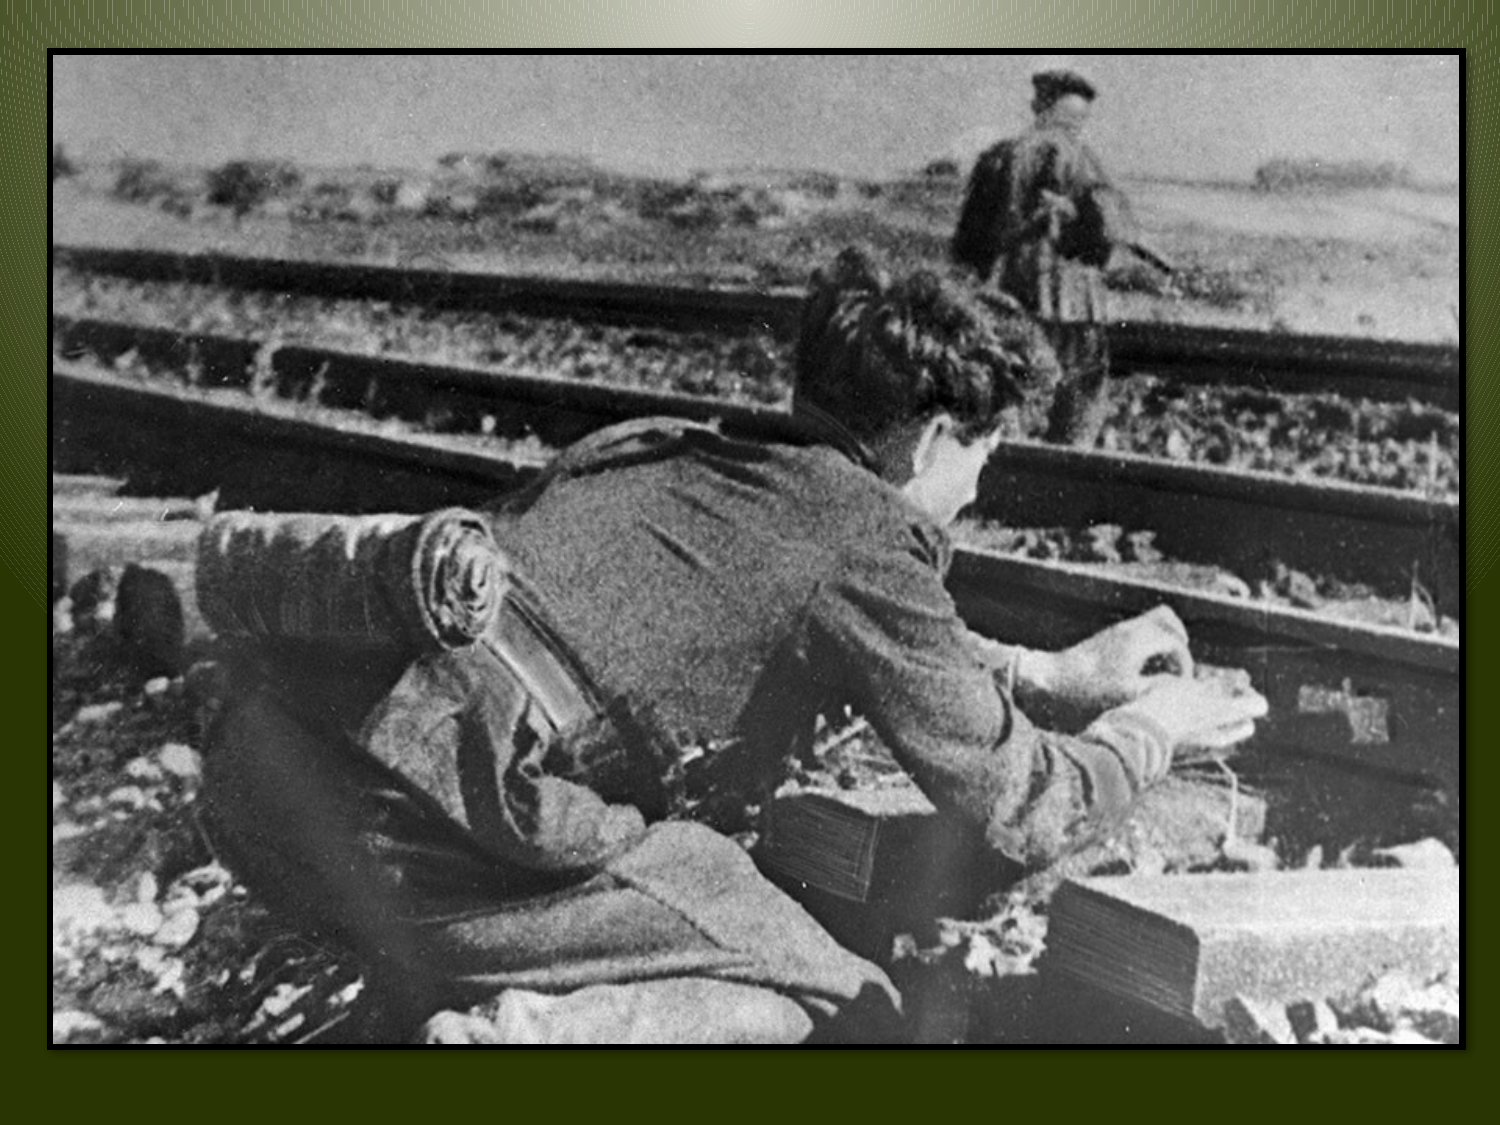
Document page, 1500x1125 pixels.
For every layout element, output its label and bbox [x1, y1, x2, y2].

picture [52, 54, 1460, 1044]
